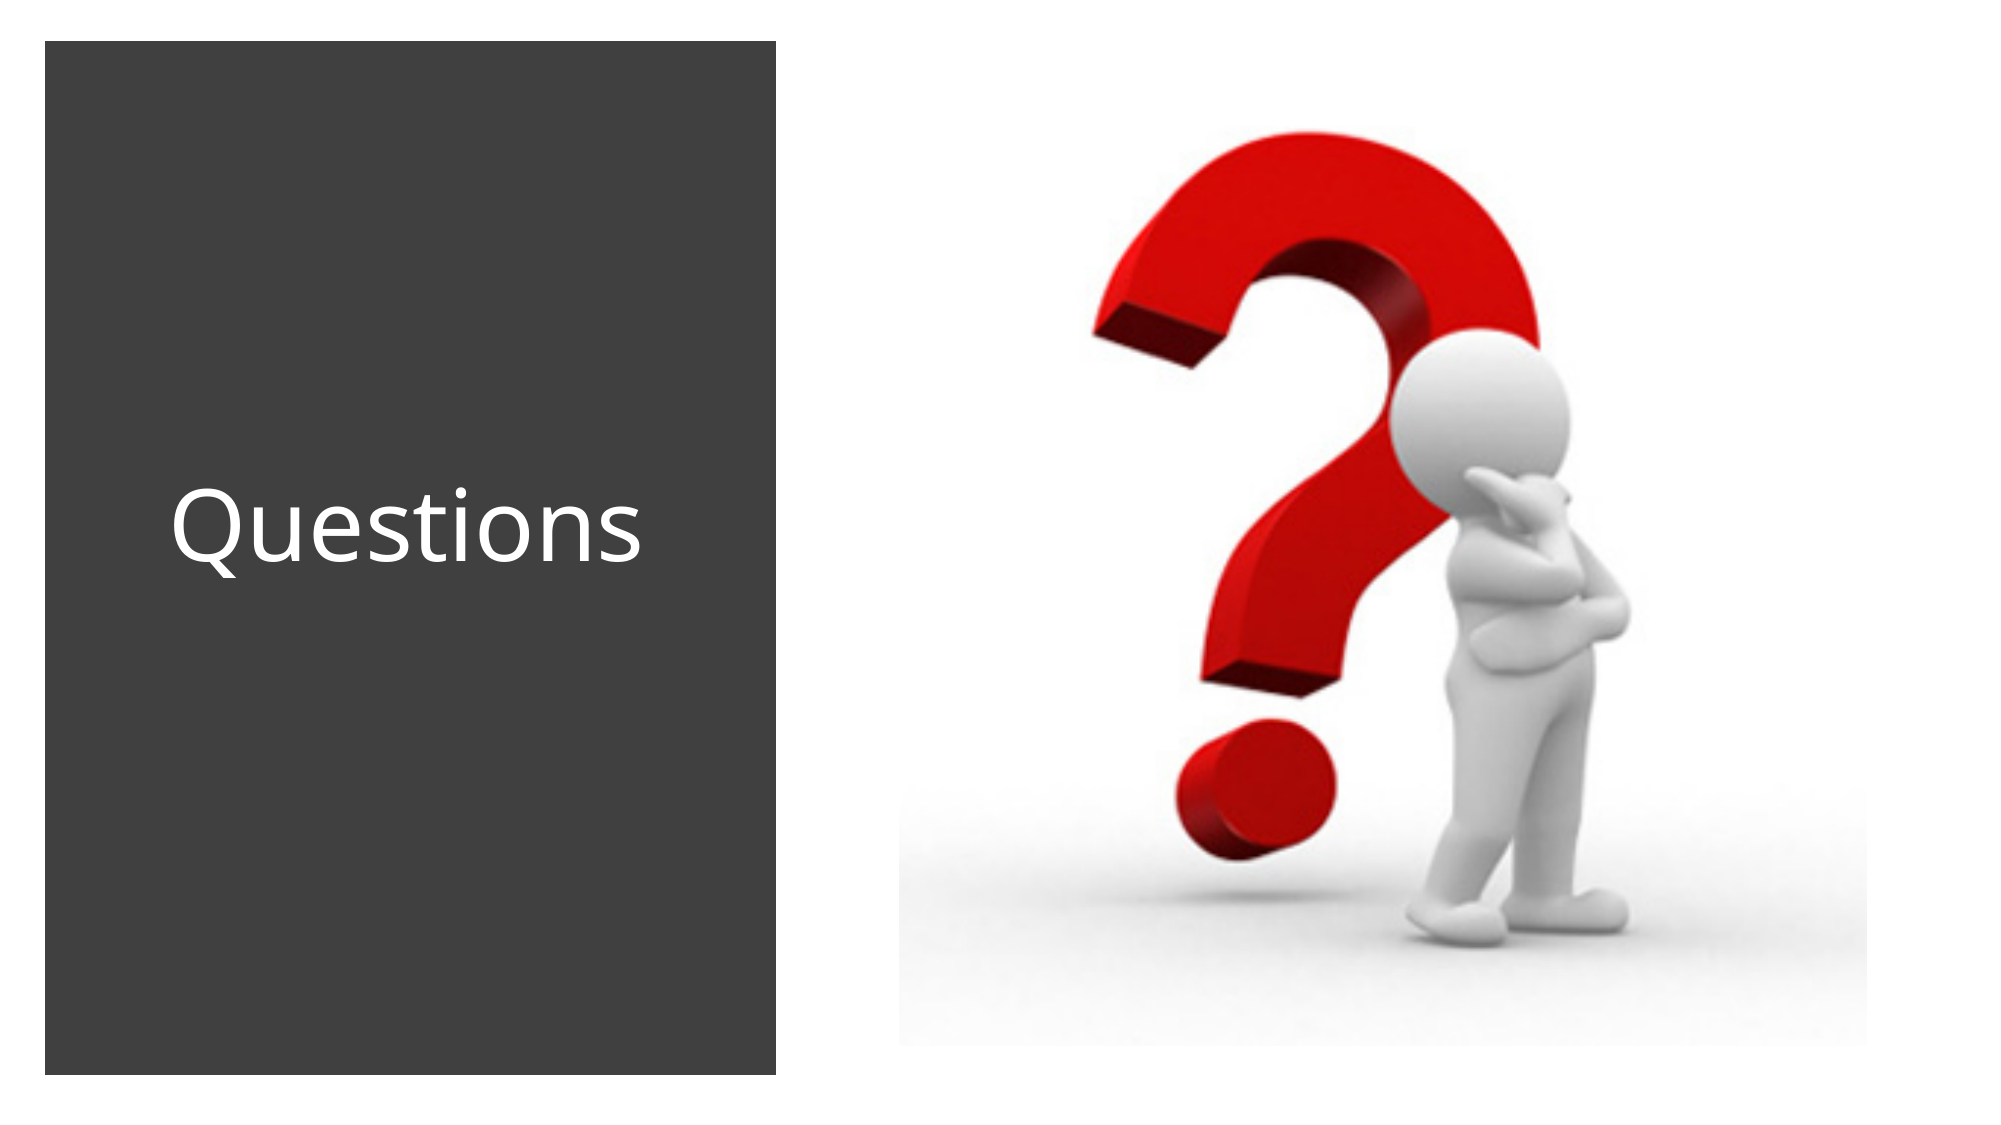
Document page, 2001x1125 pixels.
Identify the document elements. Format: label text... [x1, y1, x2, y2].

title Questions [121, 121, 693, 936]
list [899, 80, 1867, 1046]
text_box [54, 50, 767, 1066]
